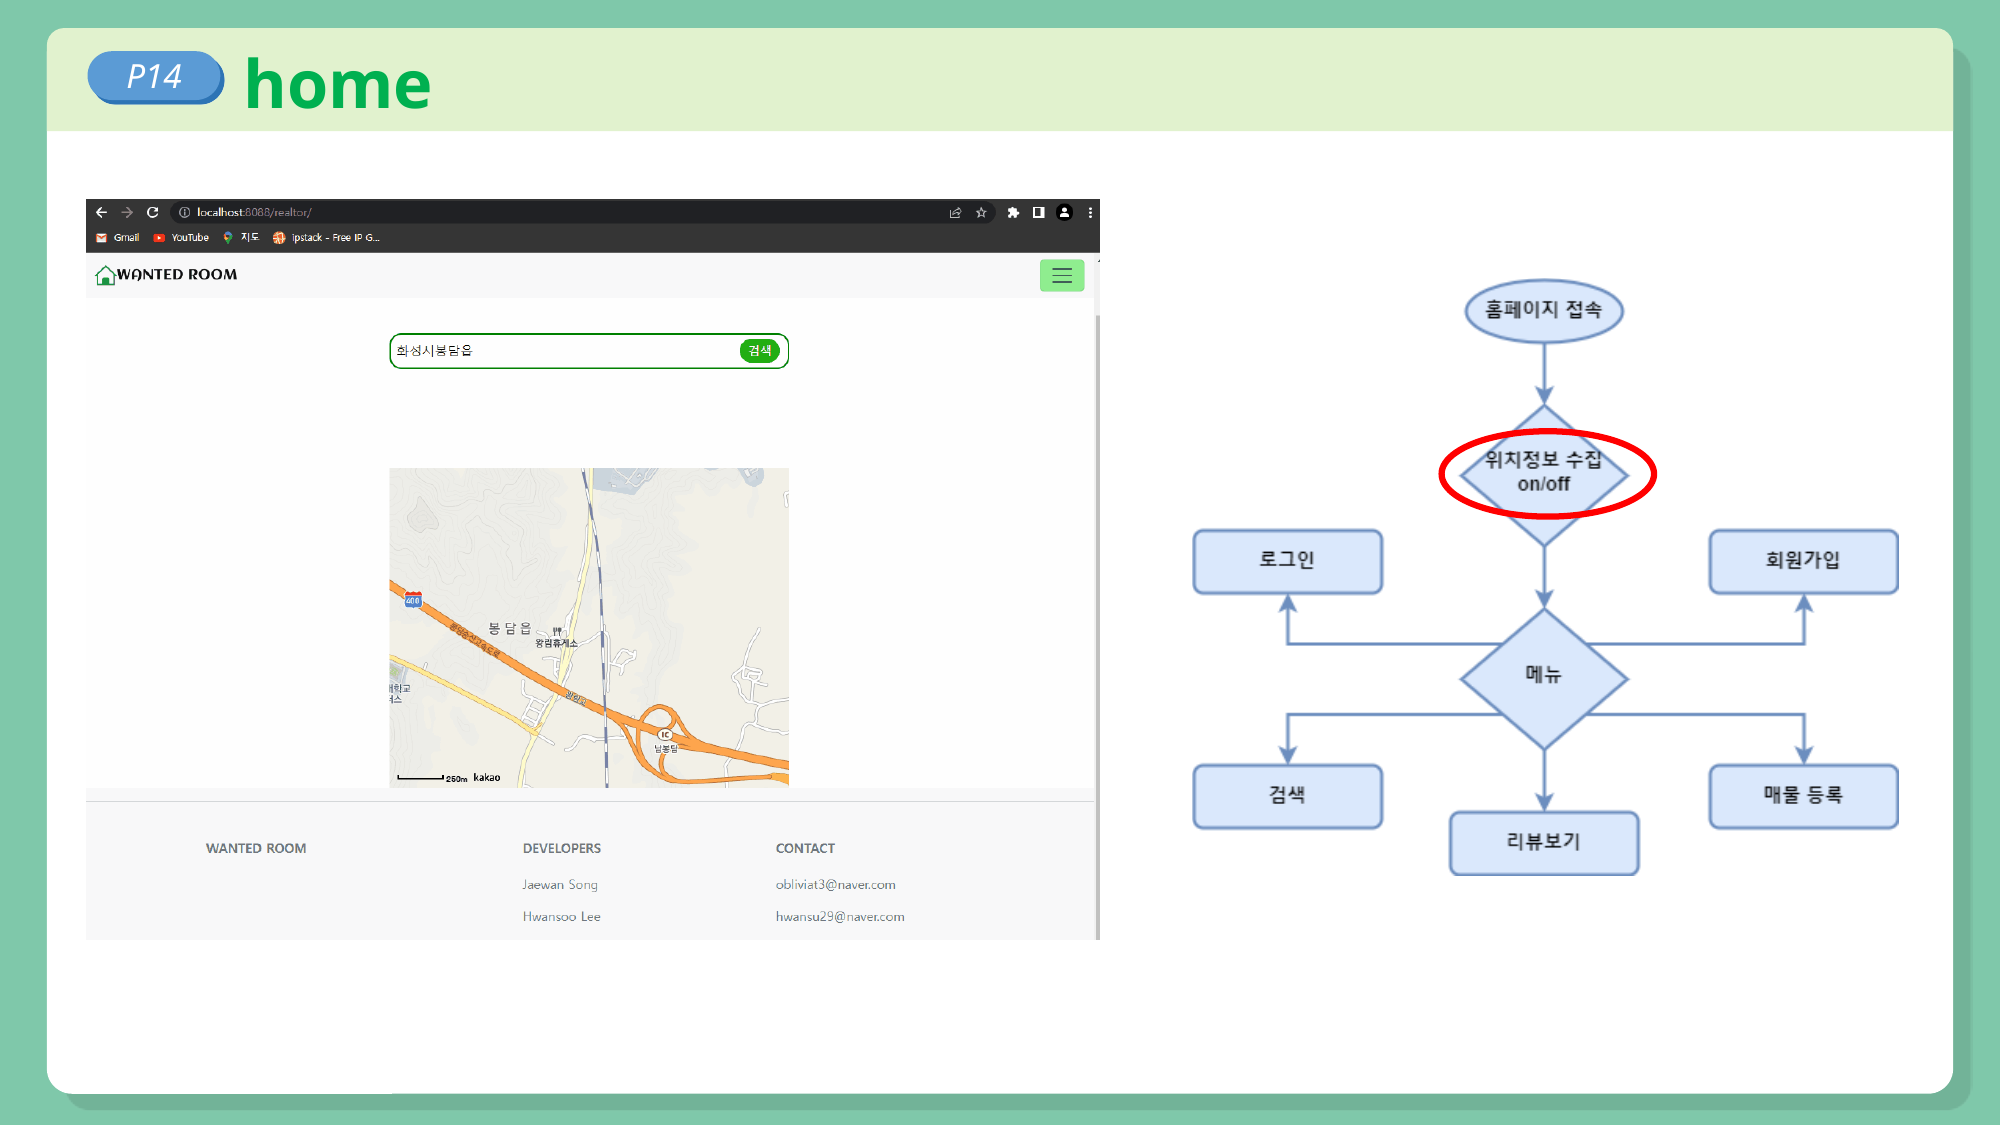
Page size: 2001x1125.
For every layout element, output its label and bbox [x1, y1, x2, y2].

text_box [46, 28, 1954, 1094]
picture [86, 199, 1100, 940]
picture [1192, 278, 1899, 876]
